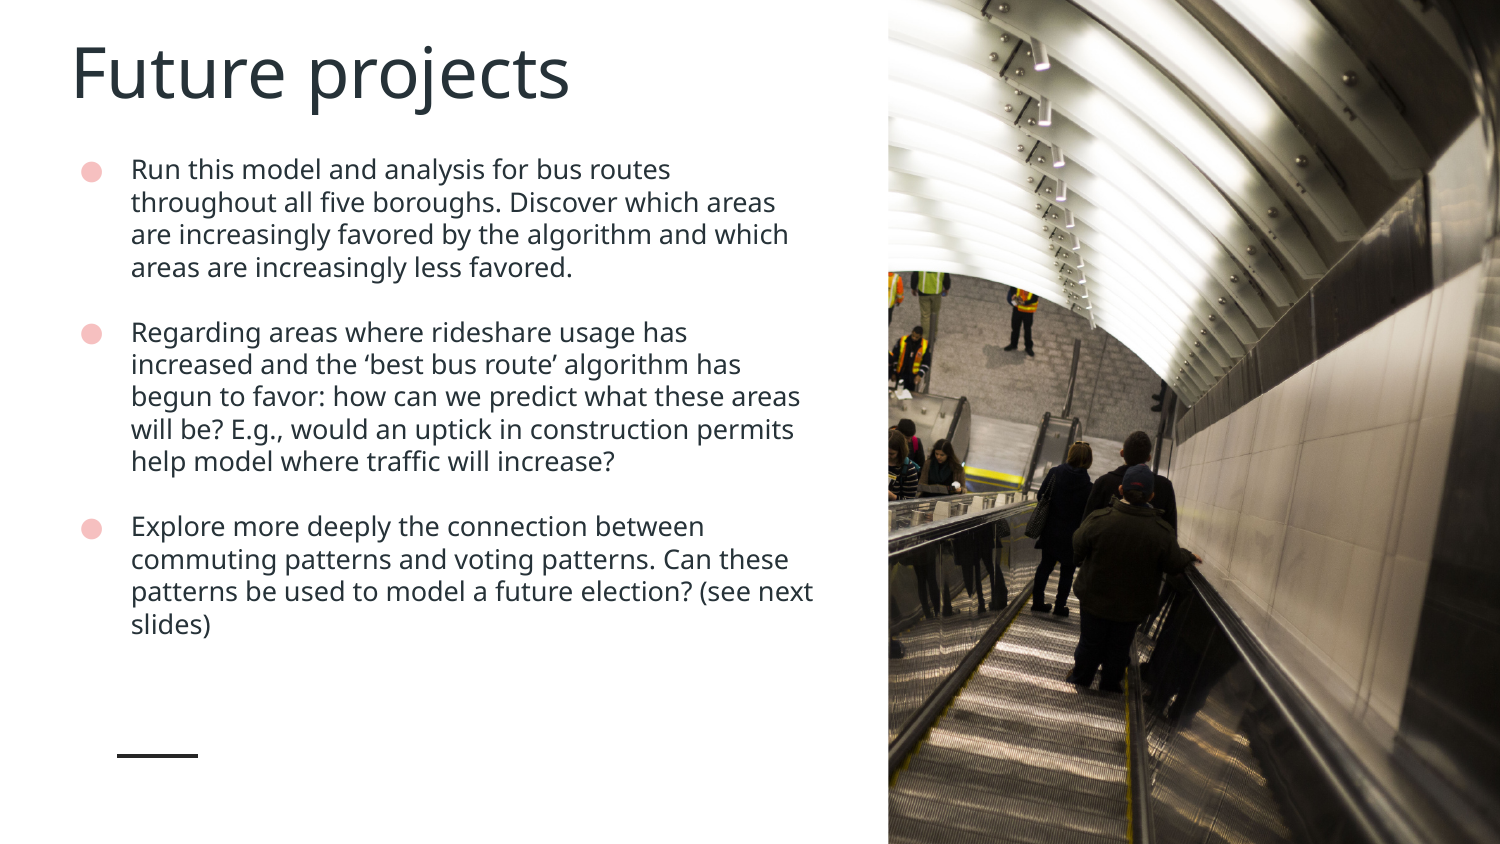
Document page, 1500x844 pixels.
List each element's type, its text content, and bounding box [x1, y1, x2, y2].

picture [888, 0, 1500, 844]
title Future projects [55, 12, 844, 128]
list Run this model and analysis for bus routes throughout all five boroughs. Discover which areas are increasingly favored by the algorithm and which areas are increasingly less favored. Regarding areas where rideshare usage has increased and the ‘best bus route’ algorithm has begun to favor: how can we predict what these areas will be? E.g., would an uptick in construction permits help model where traffic will increase? Explore more deeply the connection between commuting patterns and voting patterns. Can these patterns be used to model a future election? (see next slides) [40, 137, 829, 481]
